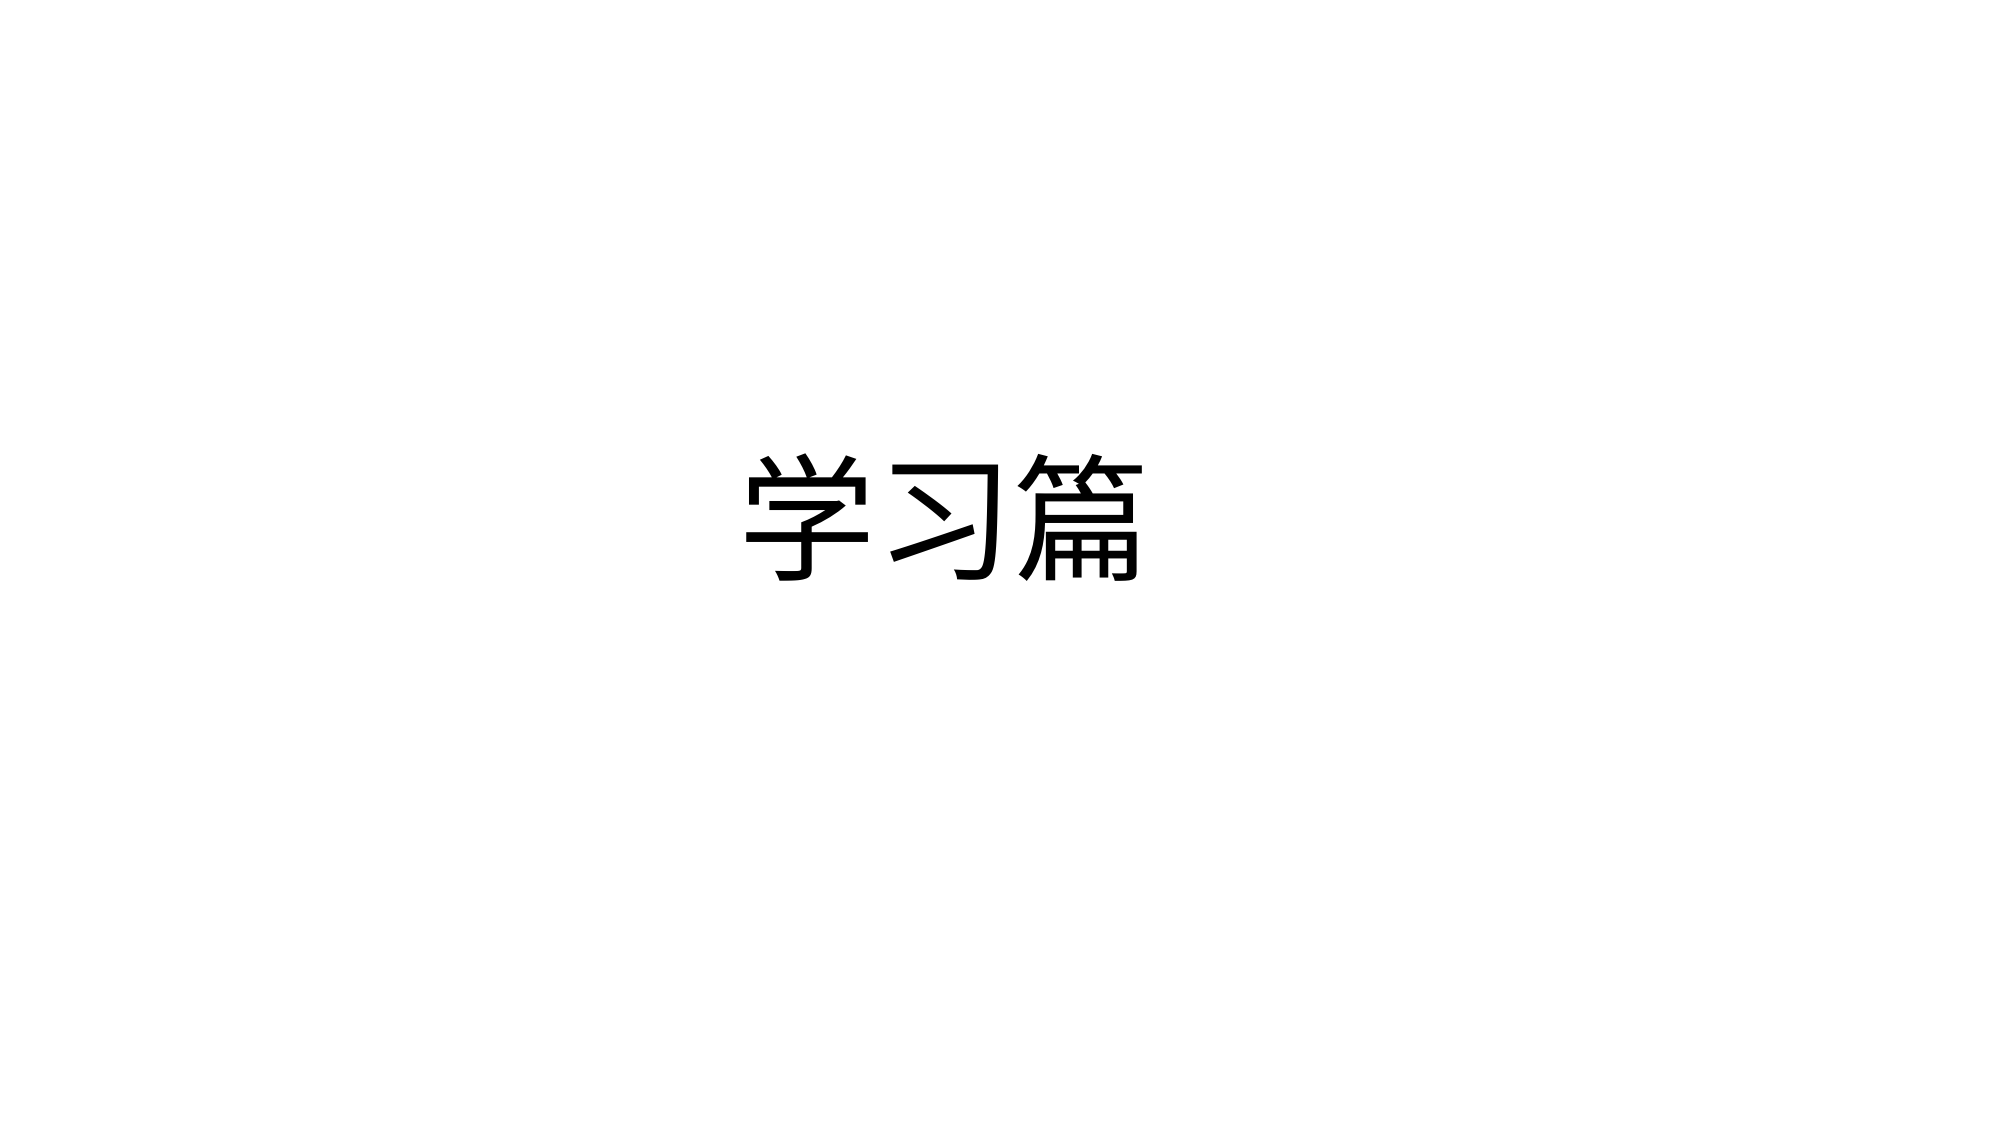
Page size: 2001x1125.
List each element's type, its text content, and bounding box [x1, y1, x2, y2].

title 学习篇 [723, 417, 1188, 635]
